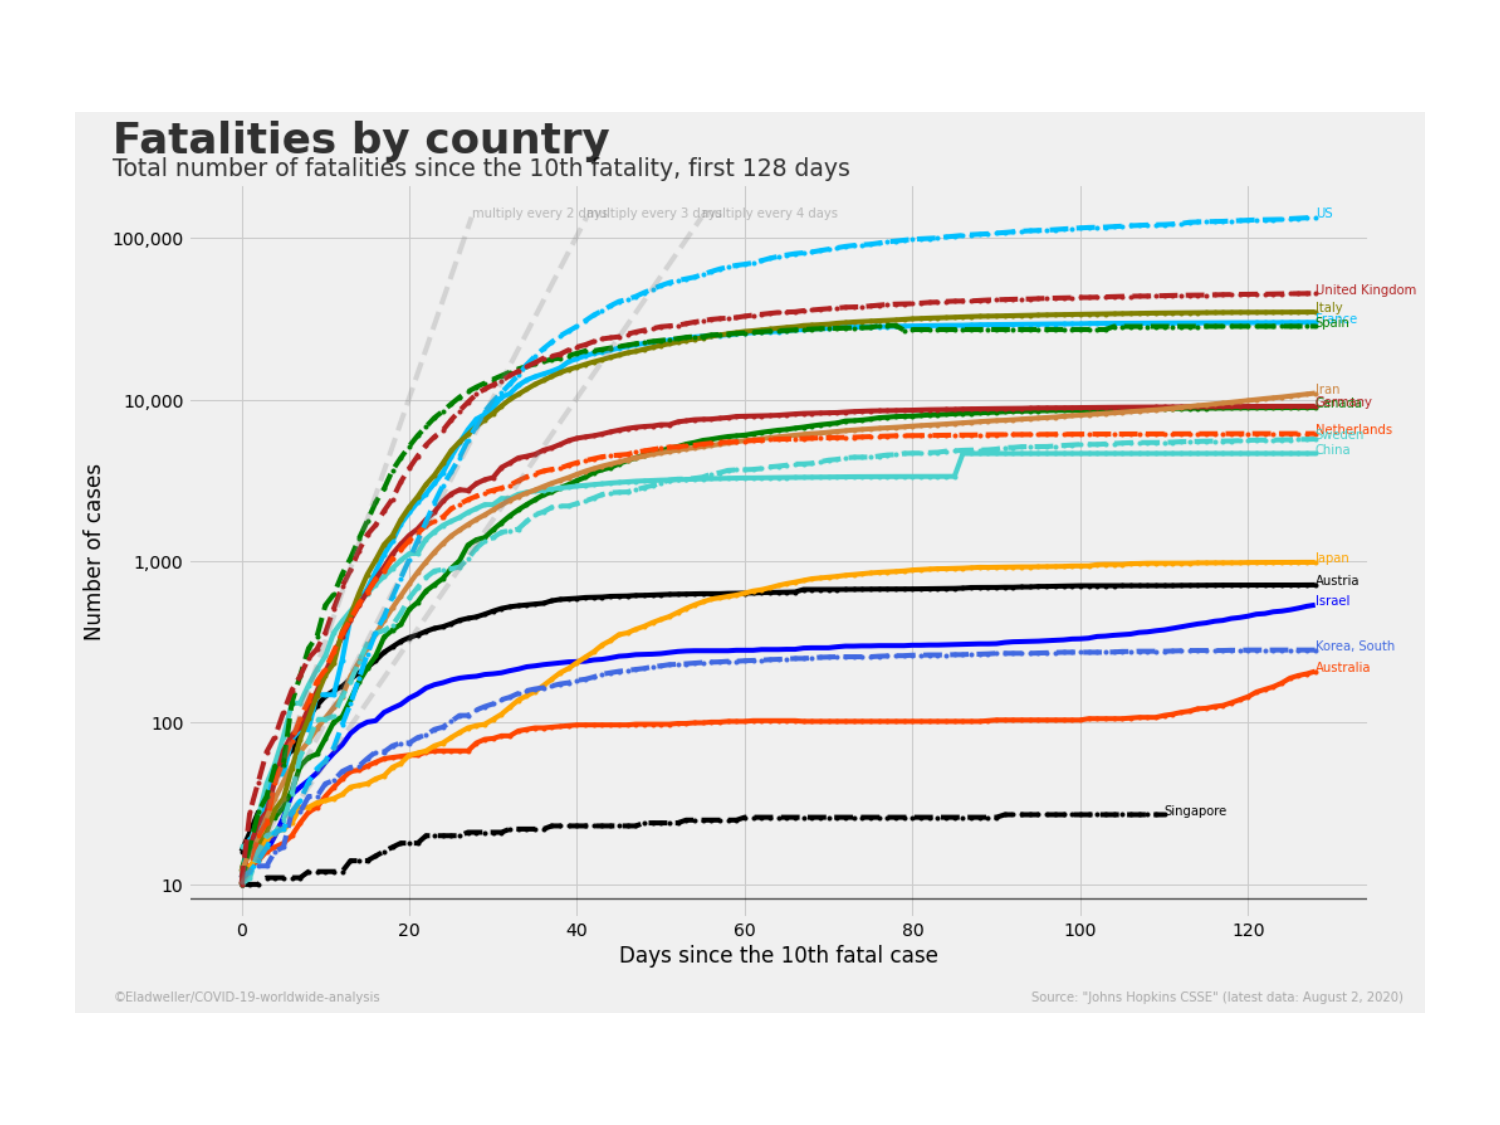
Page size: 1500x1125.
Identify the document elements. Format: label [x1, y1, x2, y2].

picture [74, 112, 1426, 1013]
